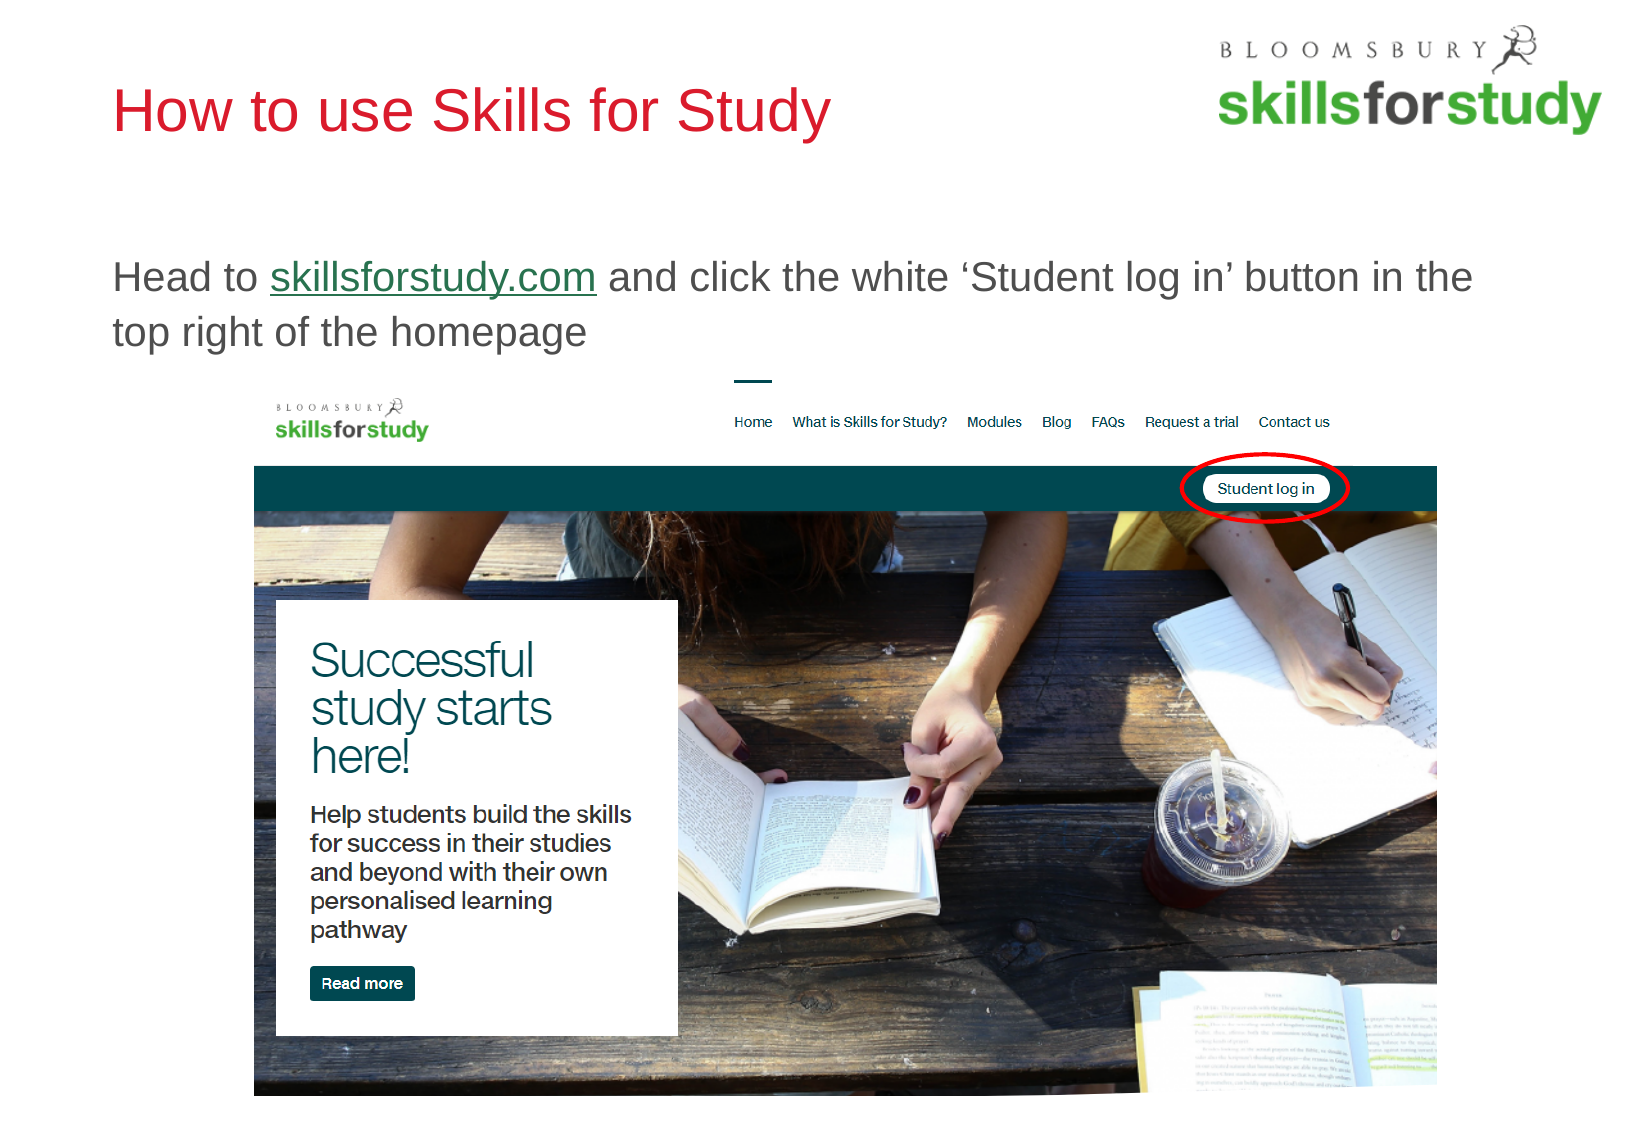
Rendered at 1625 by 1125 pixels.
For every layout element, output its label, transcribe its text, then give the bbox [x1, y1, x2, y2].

list Head to skillsforstudy.com and click the white ‘Student log in’ button in the top right of the homepage [112, 245, 1512, 359]
title How to use Skills for Study [112, 70, 1512, 156]
picture [1218, 25, 1602, 135]
picture [254, 380, 1437, 1096]
